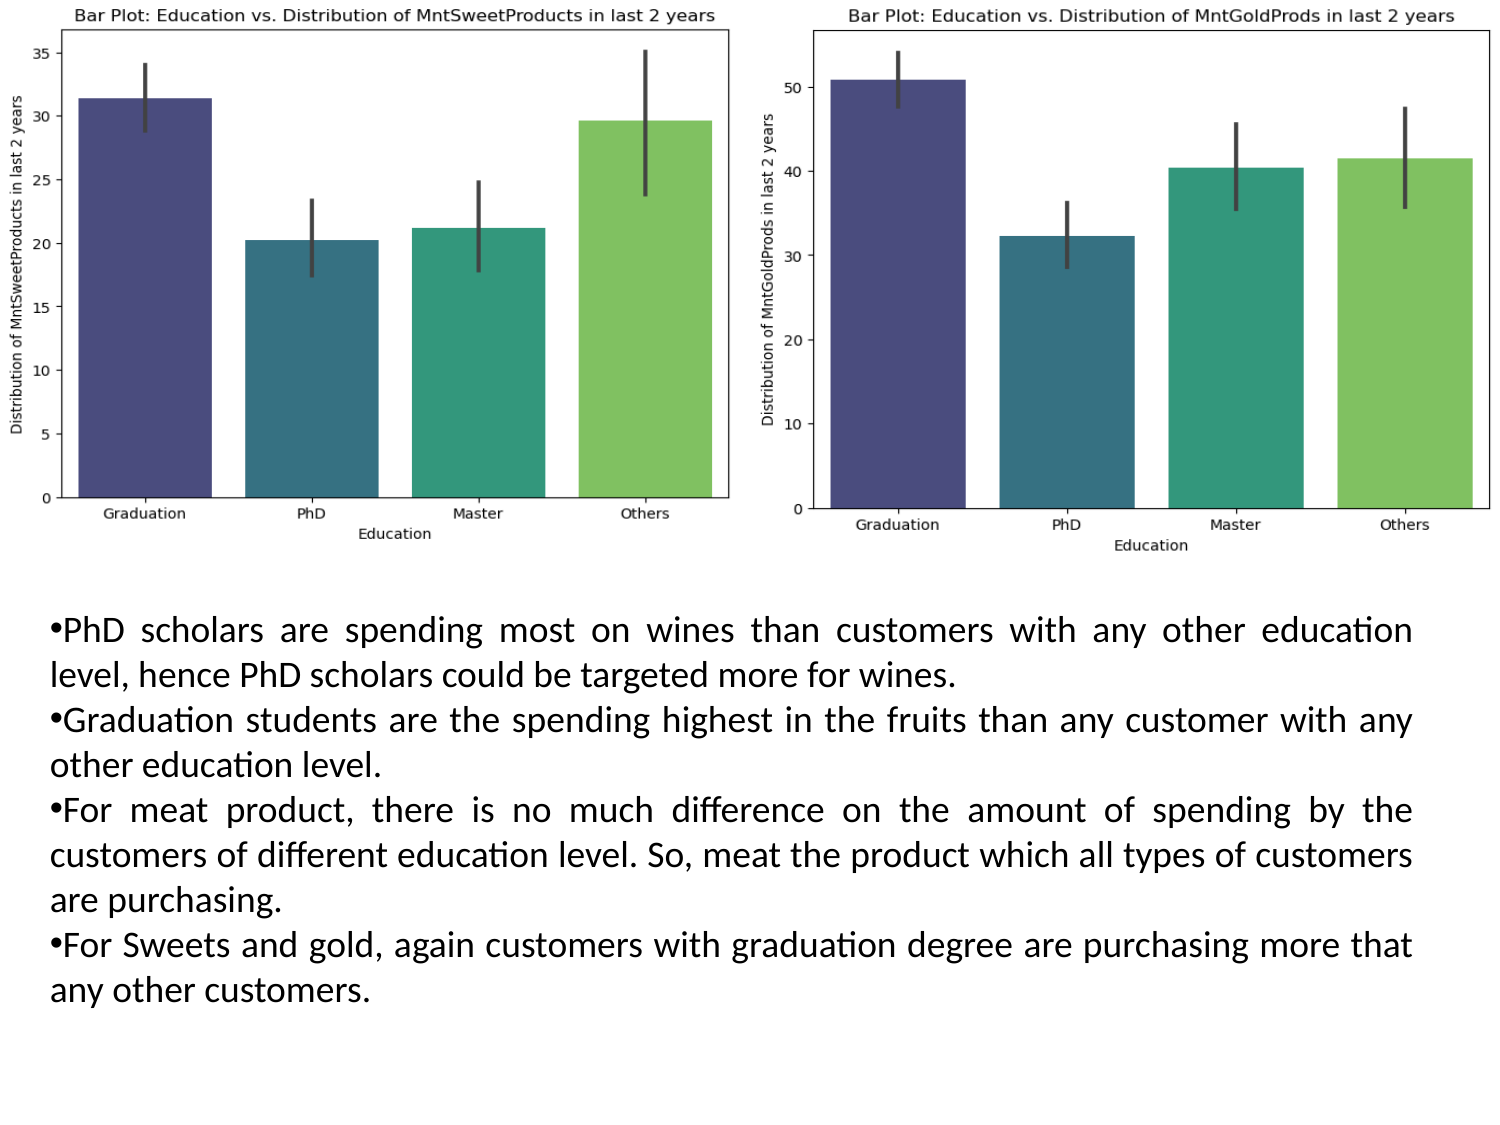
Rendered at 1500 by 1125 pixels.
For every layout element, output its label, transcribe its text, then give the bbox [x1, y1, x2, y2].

text_box PhD scholars are spending most on wines than customers with any other education level, hence PhD scholars could be targeted more for wines. Graduation students are the spending highest in the fruits than any customer with any other education level. For meat product, there is no much difference on the amount of spending by the customers of different education level. So, meat the product which all types of customers are purchasing. For Sweets and gold, again customers with graduation degree are purchasing more that any other customers. [35, 597, 1430, 1125]
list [751, 0, 1500, 563]
picture [0, 0, 739, 552]
